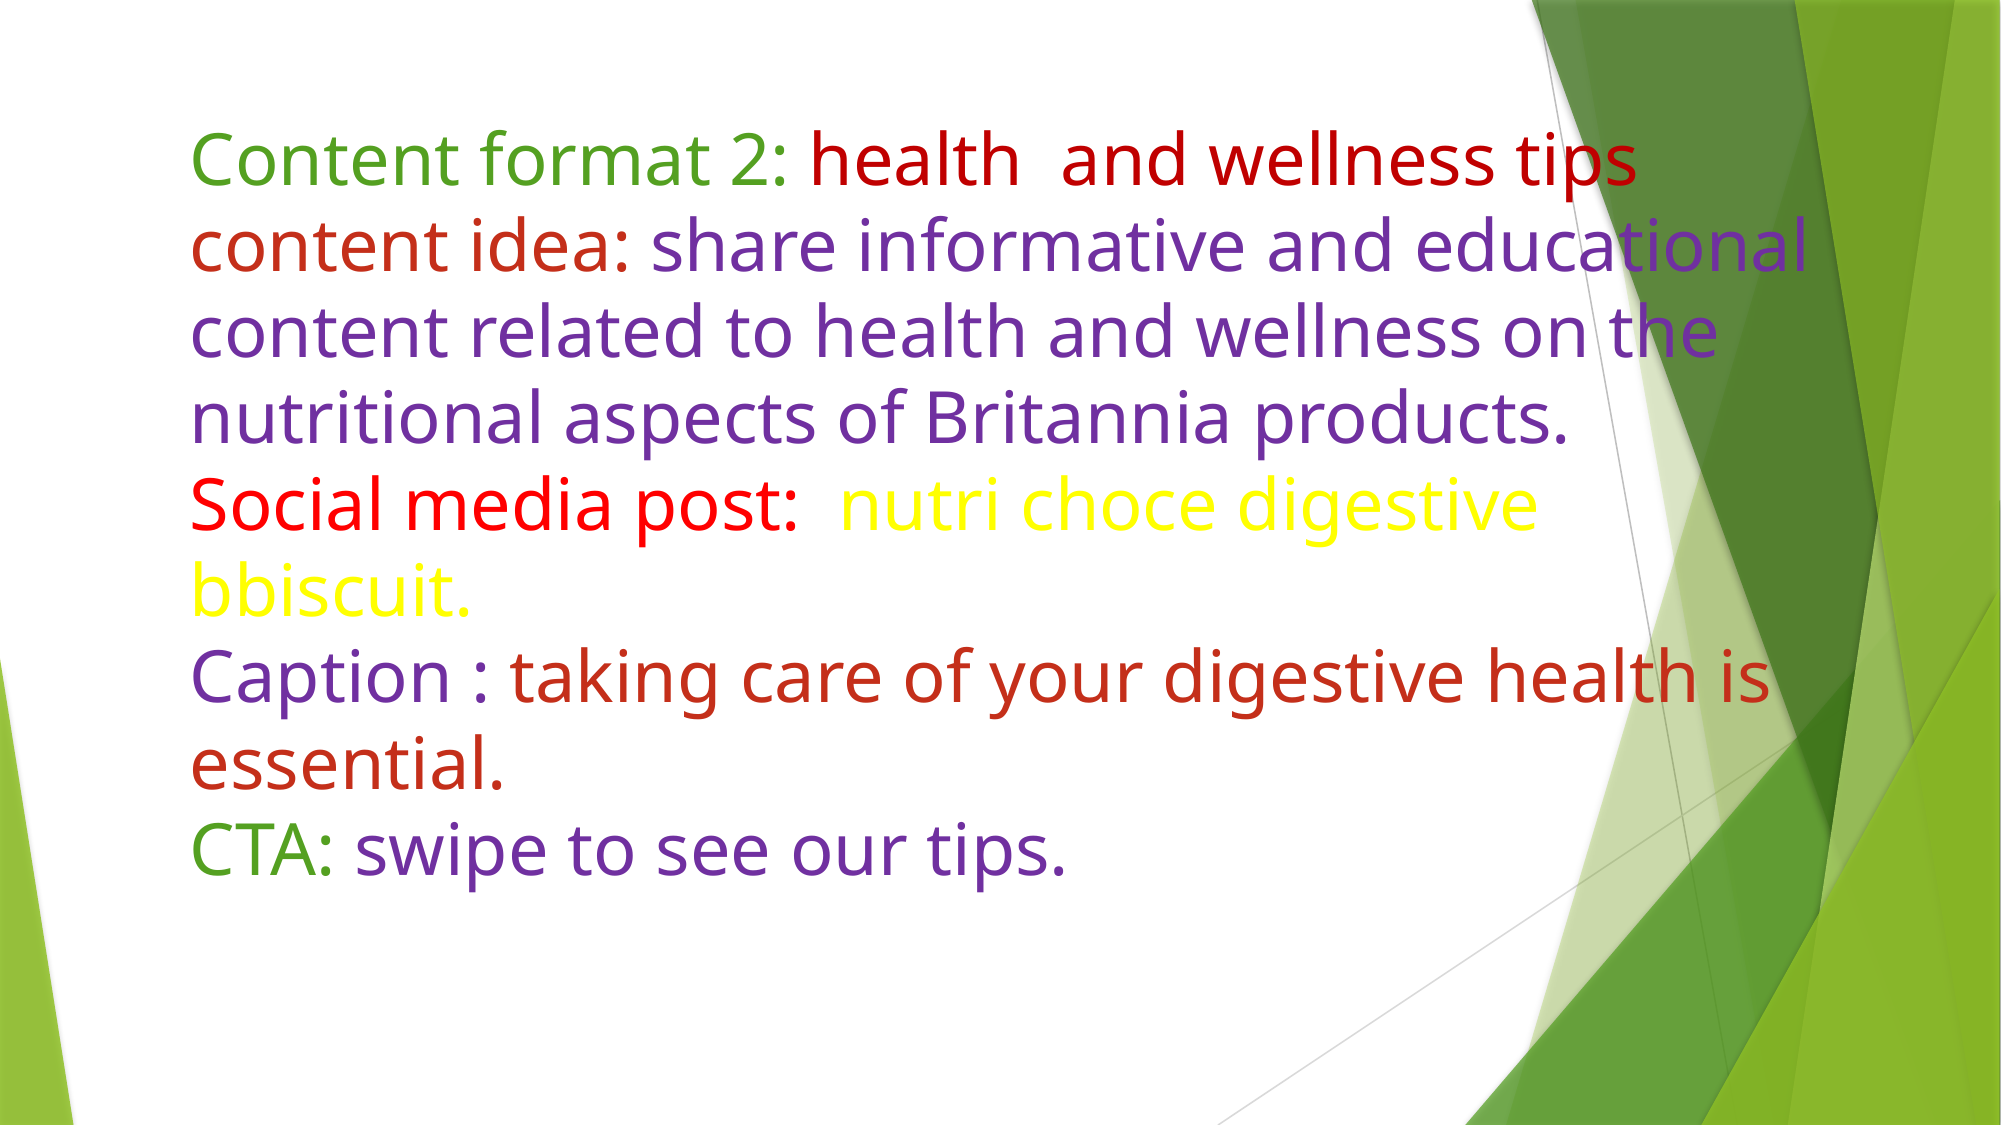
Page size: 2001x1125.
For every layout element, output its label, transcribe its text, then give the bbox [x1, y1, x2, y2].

title Content format 2: health and wellness tips content idea: share informative and educational content related to health and wellness on the nutritional aspects of Britannia products. Social media post: nutri choce digestive bbiscuit. Caption : taking care of your digestive health is essential. CTA: swipe to see our tips. [174, 105, 1825, 990]
